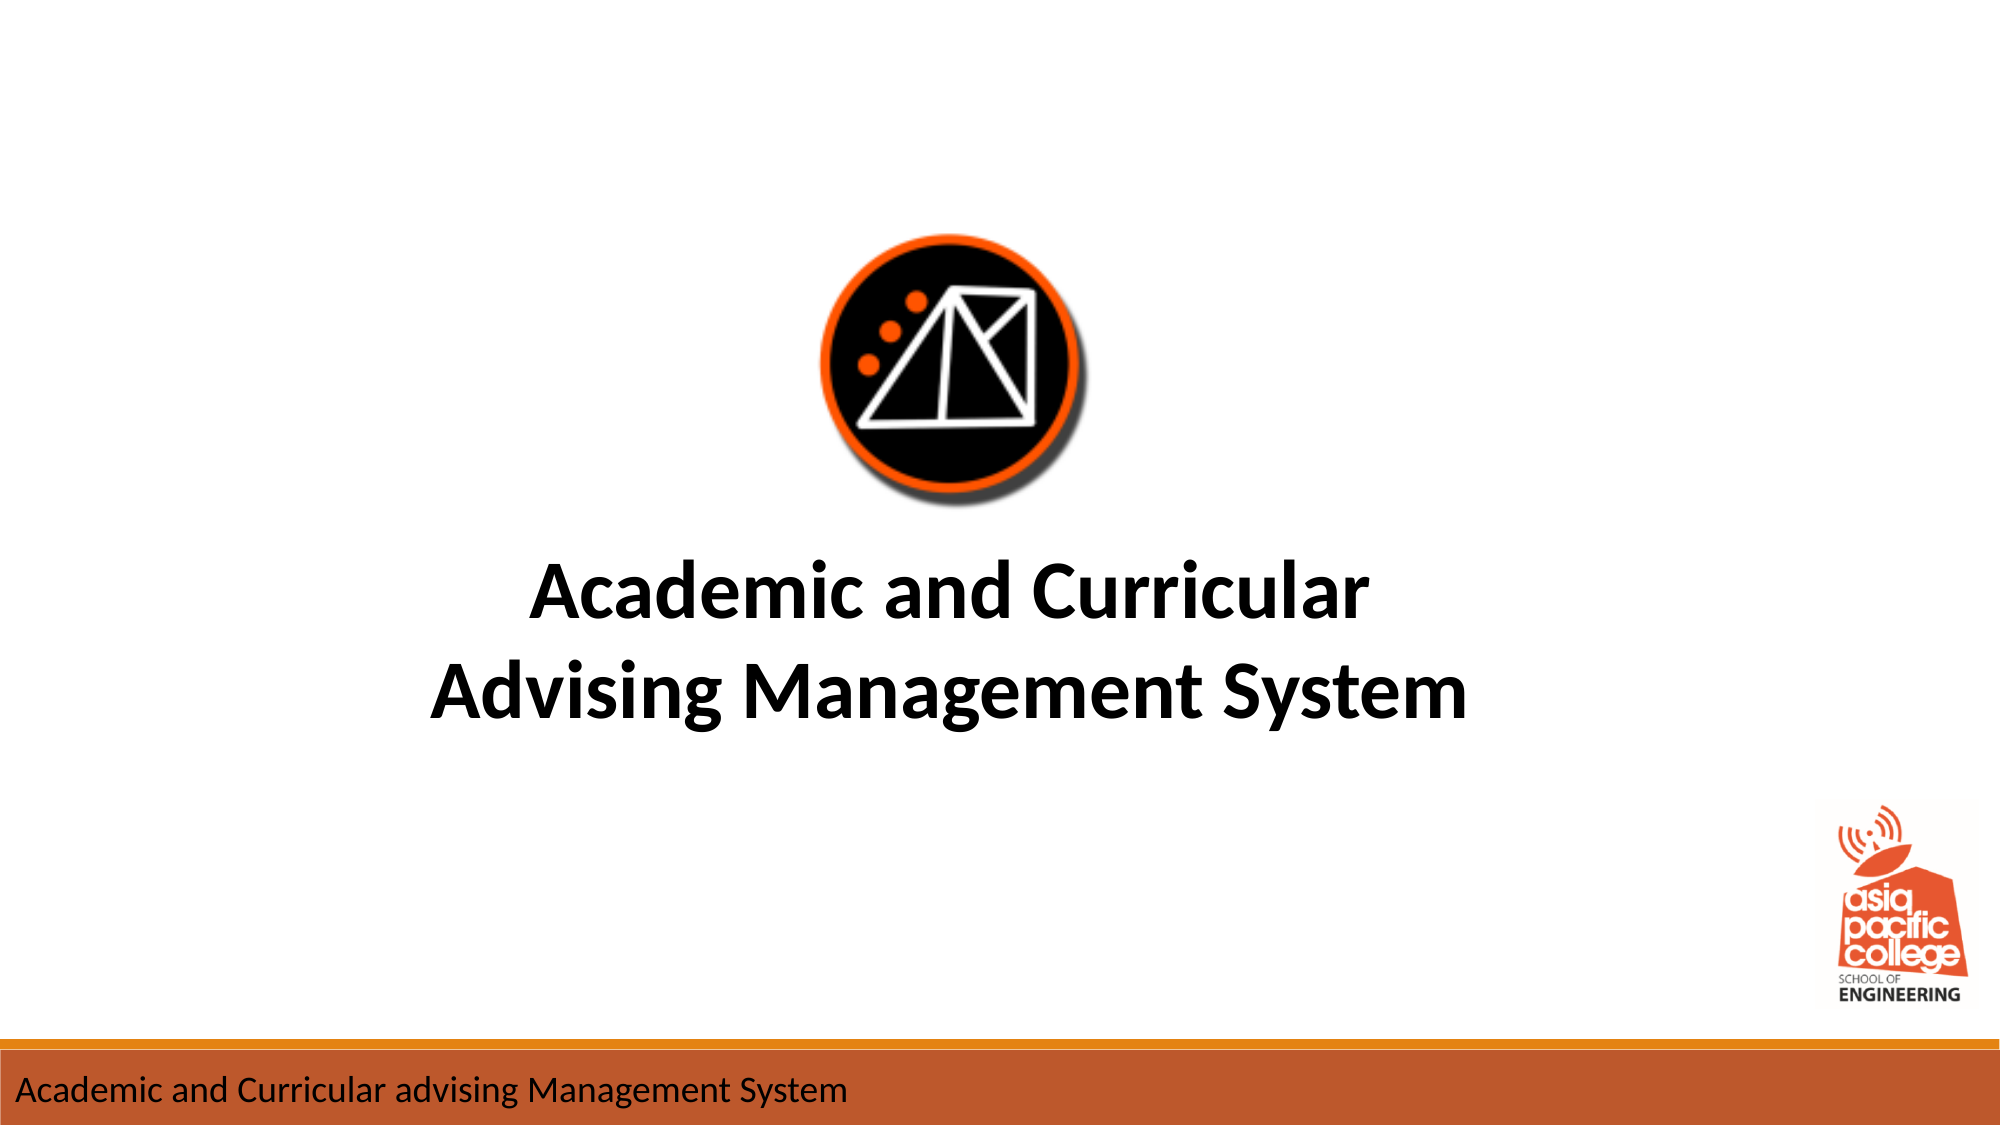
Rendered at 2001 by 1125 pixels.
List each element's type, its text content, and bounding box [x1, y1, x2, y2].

picture [1814, 798, 1979, 1010]
subtitle Academic and Curricular advising Management System [0, 1062, 1570, 1118]
text_box Academic and Curricular Advising Management System [369, 527, 1532, 743]
picture [799, 225, 1101, 527]
